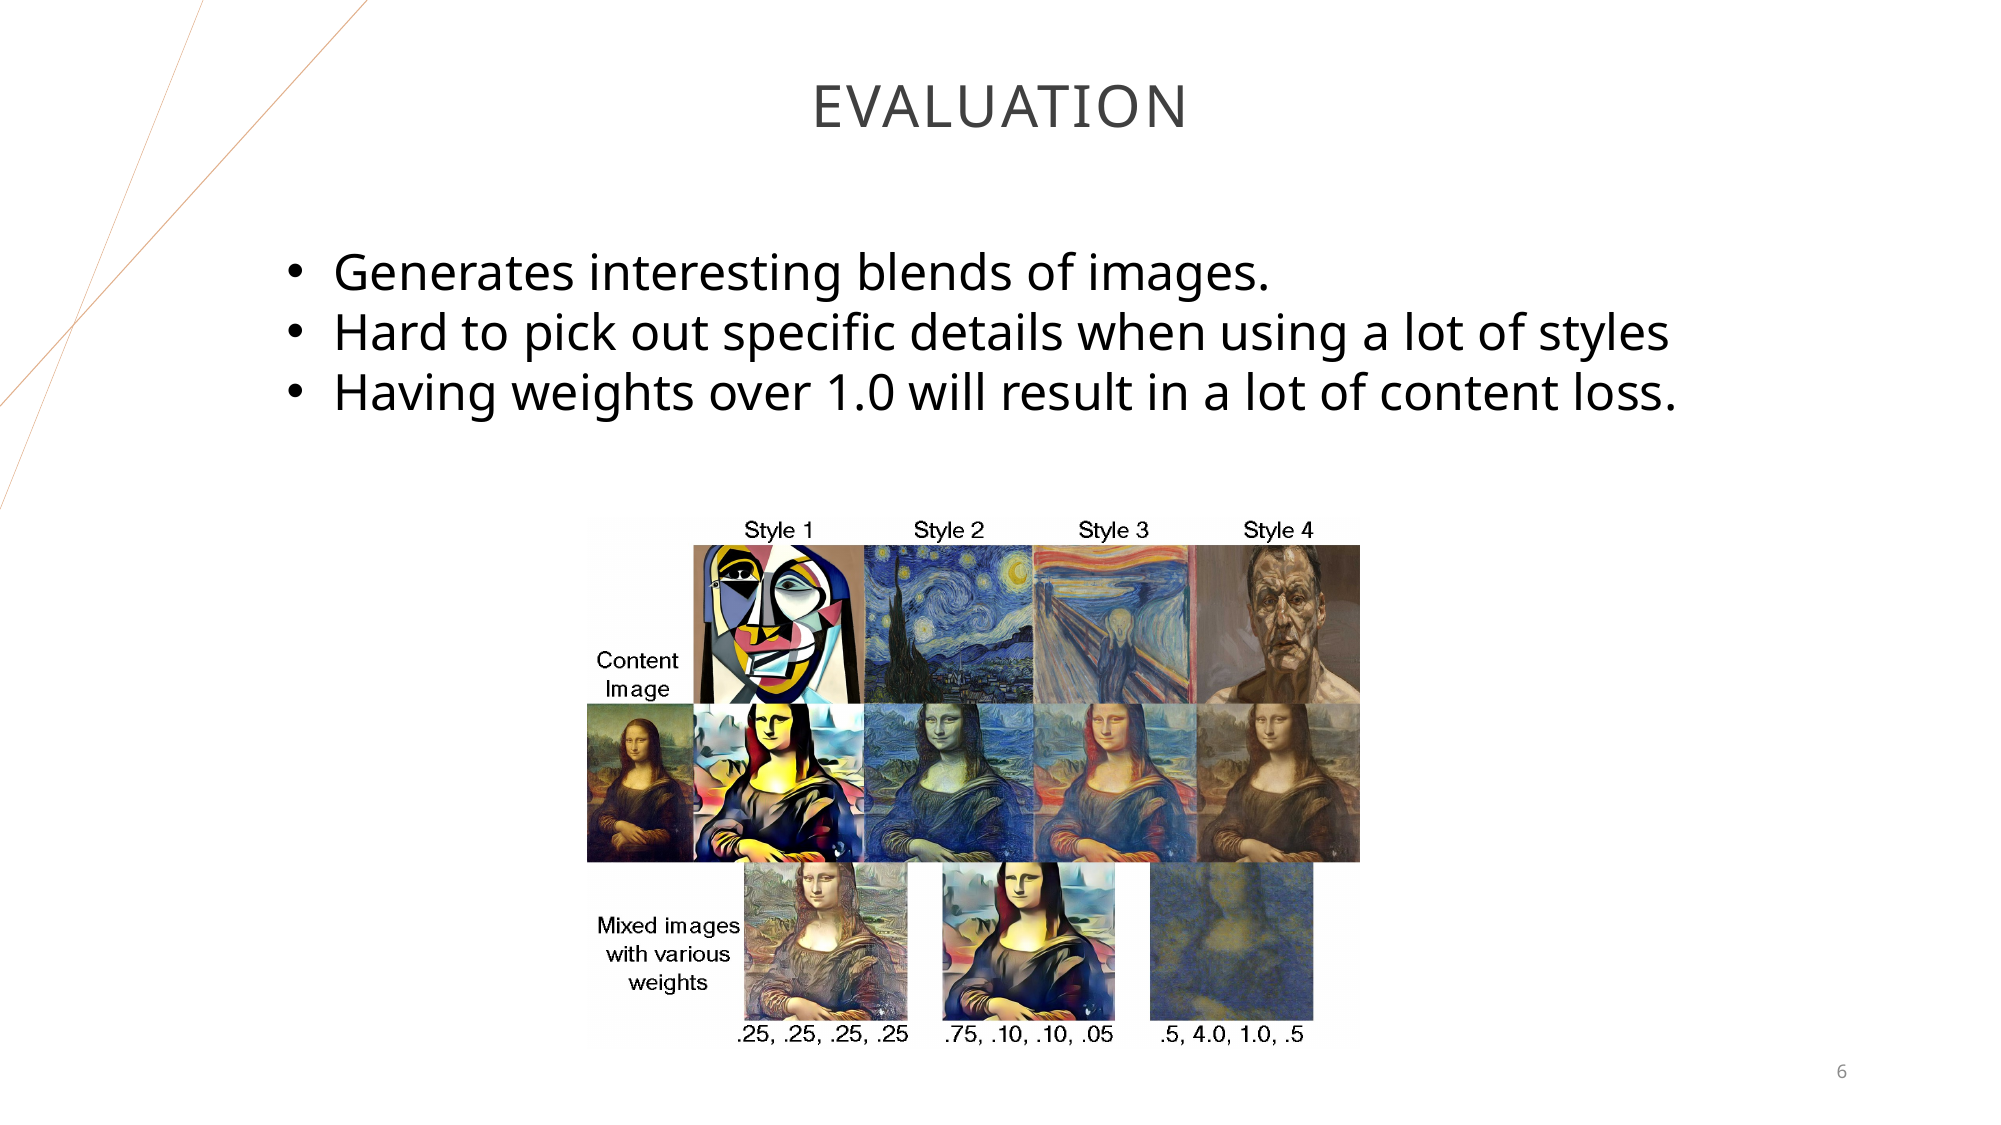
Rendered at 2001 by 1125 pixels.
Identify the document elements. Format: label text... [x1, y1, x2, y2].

title Evaluation [309, 0, 1691, 218]
text_box Generates interesting blends of images. Hard to pick out specific details when using a lot of styles Having weights over 1.0 will result in a lot of content loss. [271, 232, 1830, 578]
picture [587, 517, 1360, 1049]
slide_number 6 [1412, 1042, 1863, 1103]
